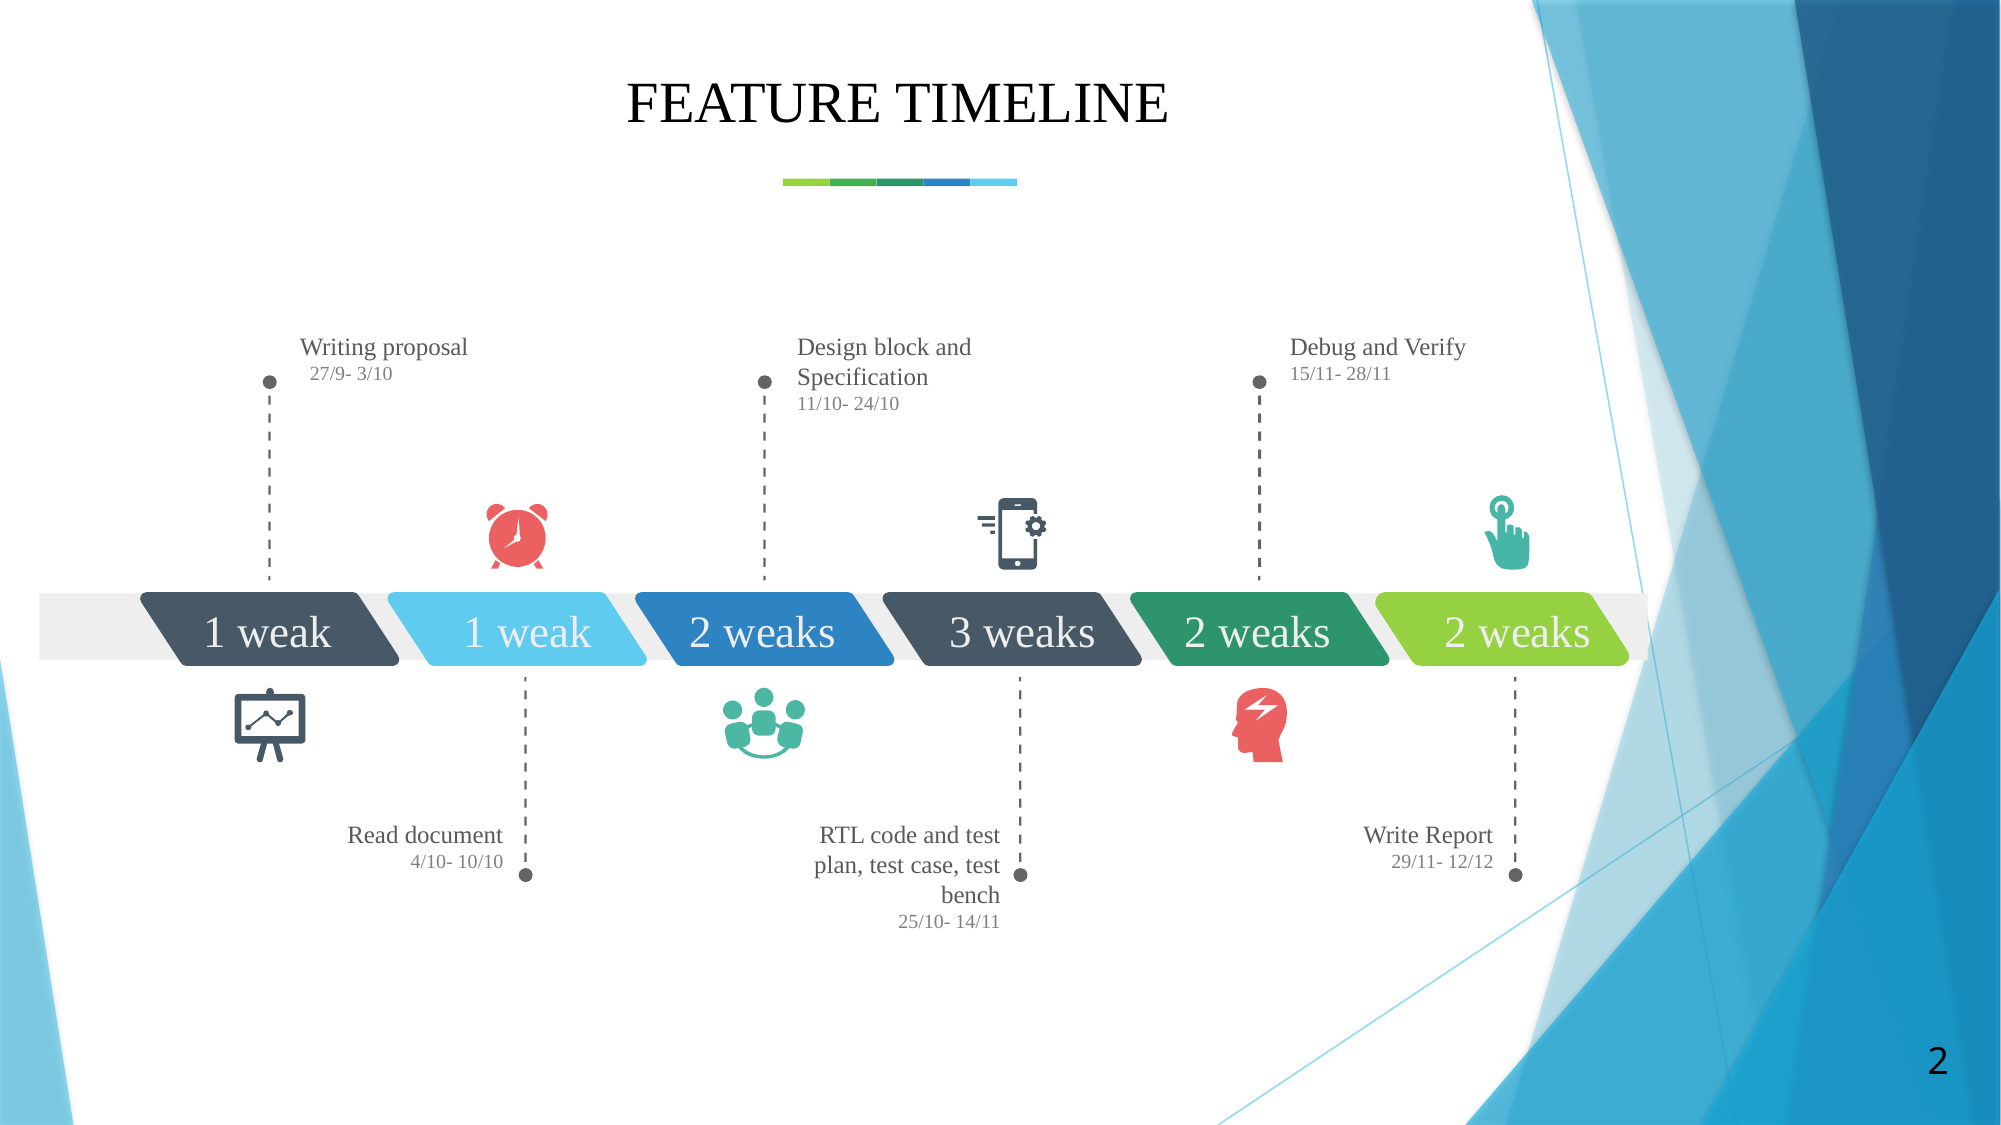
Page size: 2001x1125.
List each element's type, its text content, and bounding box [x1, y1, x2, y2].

text_box [1509, 868, 1523, 883]
text_box [488, 509, 546, 567]
text_box [140, 592, 400, 666]
text_box [723, 700, 743, 720]
text_box 3 weaks [949, 602, 1096, 657]
text_box [1258, 503, 1262, 513]
text_box [519, 868, 533, 883]
text_box 1 weak [463, 602, 593, 657]
text_box [1258, 395, 1262, 405]
text_box [1258, 539, 1262, 549]
text_box 2 [1912, 1030, 1964, 1090]
text_box [882, 592, 1142, 666]
text_box [262, 375, 277, 390]
text_box 1 weak [203, 602, 333, 657]
text_box [1258, 449, 1262, 459]
text_box [605, 593, 673, 661]
text_box [533, 560, 544, 569]
text_box RTL code and test plan, test case, test bench 25/10- 14/11 [752, 811, 1016, 940]
text_box Write Report 29/11- 12/12 [1245, 811, 1509, 880]
text_box [1258, 467, 1262, 477]
text_box Writing proposal 27/9- 3/10 [285, 323, 549, 392]
text_box [1016, 868, 1028, 883]
text_box [528, 504, 548, 522]
text_box [1258, 521, 1262, 531]
text_box [1025, 515, 1047, 537]
text_box [39, 593, 179, 661]
text_box [491, 560, 501, 569]
text_box [1130, 592, 1390, 666]
text_box [234, 687, 306, 763]
text_box [486, 504, 506, 522]
text_box Debug and Verify 15/11- 28/11 [1275, 323, 1539, 392]
text_box Design block and Specification 11/10- 24/10 [782, 322, 1046, 422]
text_box 2 weaks [1444, 602, 1592, 657]
text_box [1100, 593, 1169, 661]
text_box [1258, 485, 1262, 495]
text_box [853, 593, 921, 661]
text_box [358, 593, 426, 661]
text_box [1590, 593, 1648, 661]
text_box FEATURE TIMELINE [305, 62, 1492, 136]
text_box [785, 700, 805, 720]
text_box [754, 687, 774, 708]
text_box [1484, 495, 1530, 570]
text_box Read document 4/10- 10/10 [255, 811, 519, 880]
text_box [635, 592, 895, 666]
text_box 2 weaks [1184, 602, 1332, 657]
text_box [1258, 557, 1262, 567]
text_box [724, 710, 803, 759]
text_box [387, 592, 647, 666]
text_box [998, 498, 1038, 570]
text_box [1231, 687, 1287, 763]
text_box 2 weaks [689, 602, 837, 657]
text_box [1258, 413, 1262, 423]
text_box [1252, 375, 1267, 390]
text_box [982, 523, 995, 527]
text_box [245, 709, 294, 731]
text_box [782, 178, 1018, 187]
text_box [1375, 592, 1630, 666]
text_box [977, 516, 995, 520]
text_box [1348, 593, 1411, 661]
text_box [757, 375, 772, 390]
text_box [1258, 431, 1262, 441]
